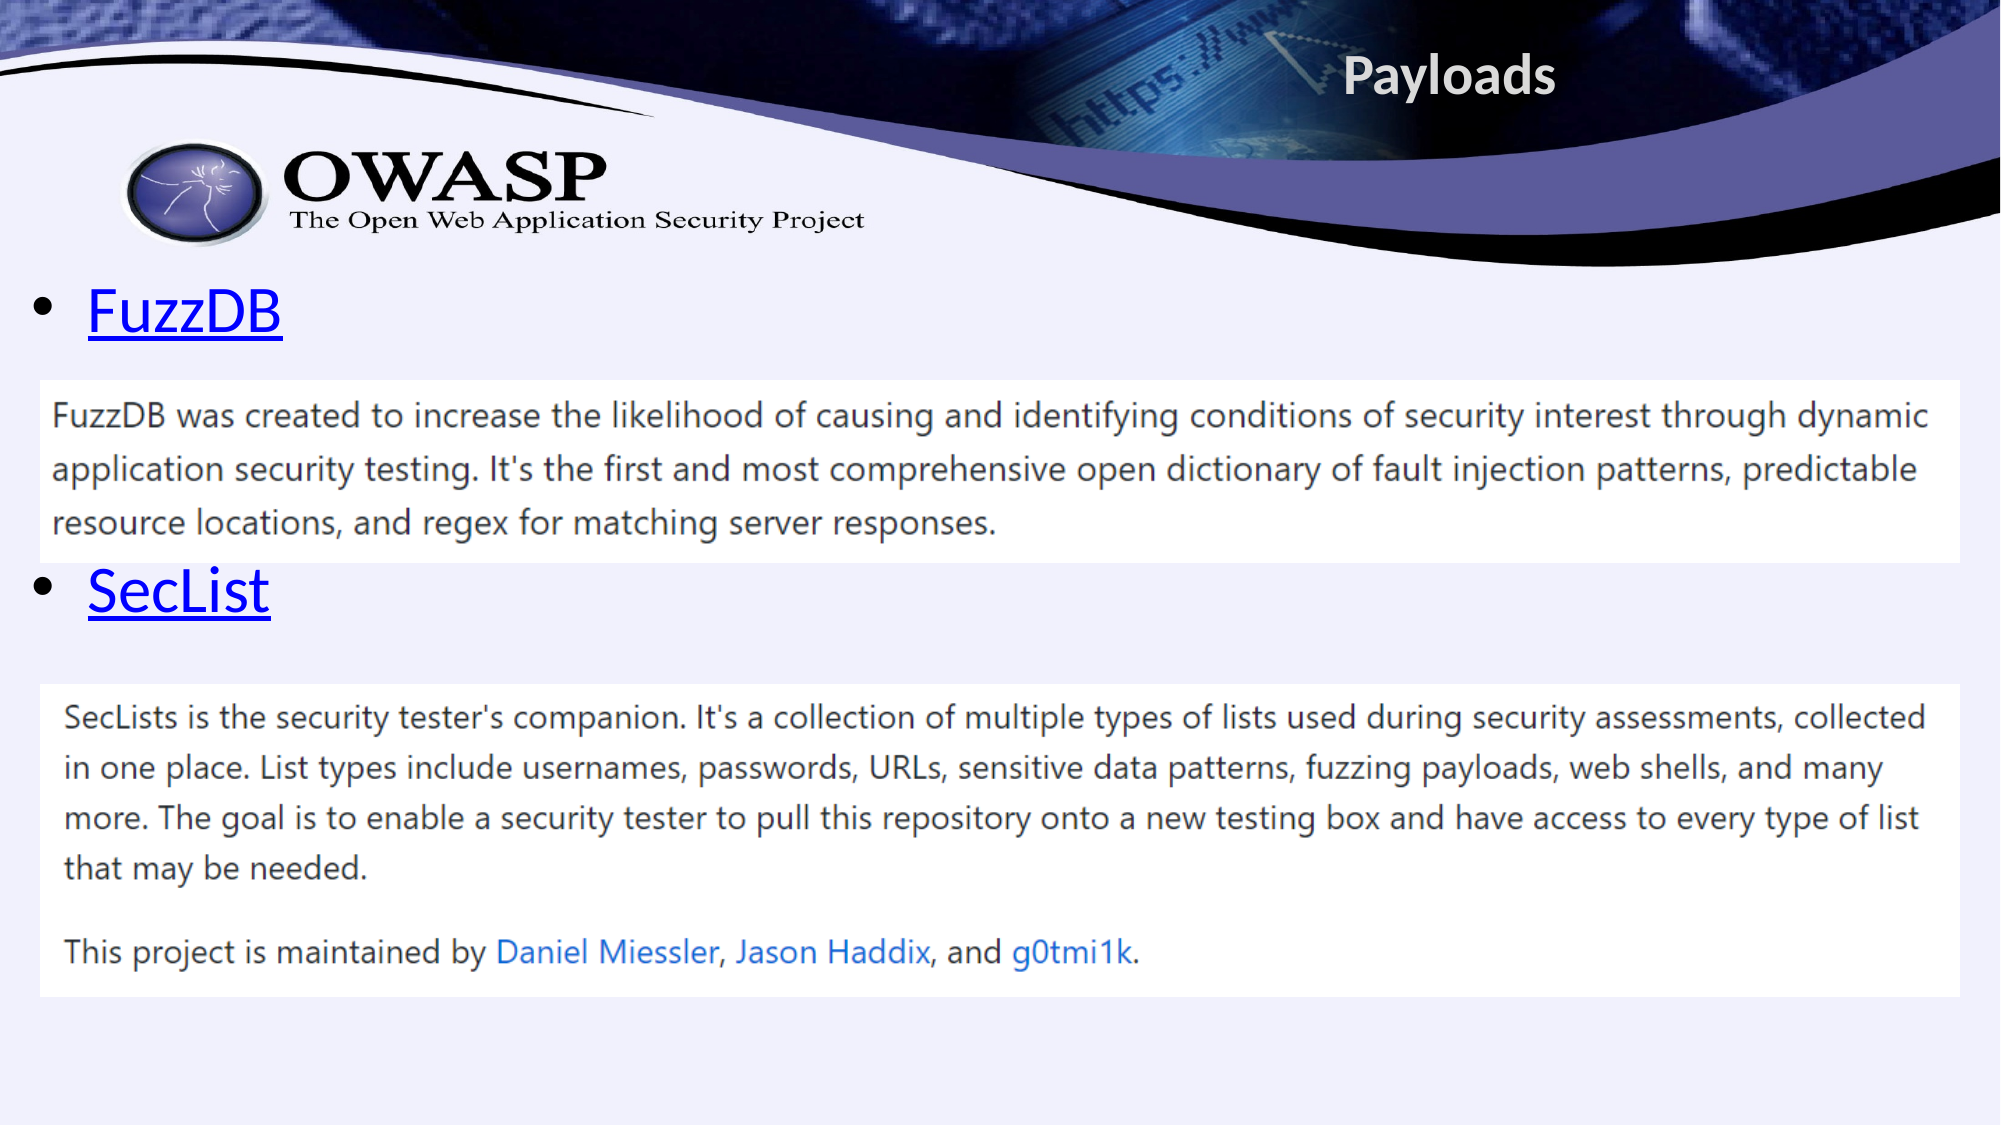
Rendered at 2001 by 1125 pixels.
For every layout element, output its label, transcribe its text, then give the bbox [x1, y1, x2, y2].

title Payloads [933, 12, 1967, 130]
list FuzzDB SecList [16, 257, 1900, 1005]
picture [0, 0, 2001, 1125]
